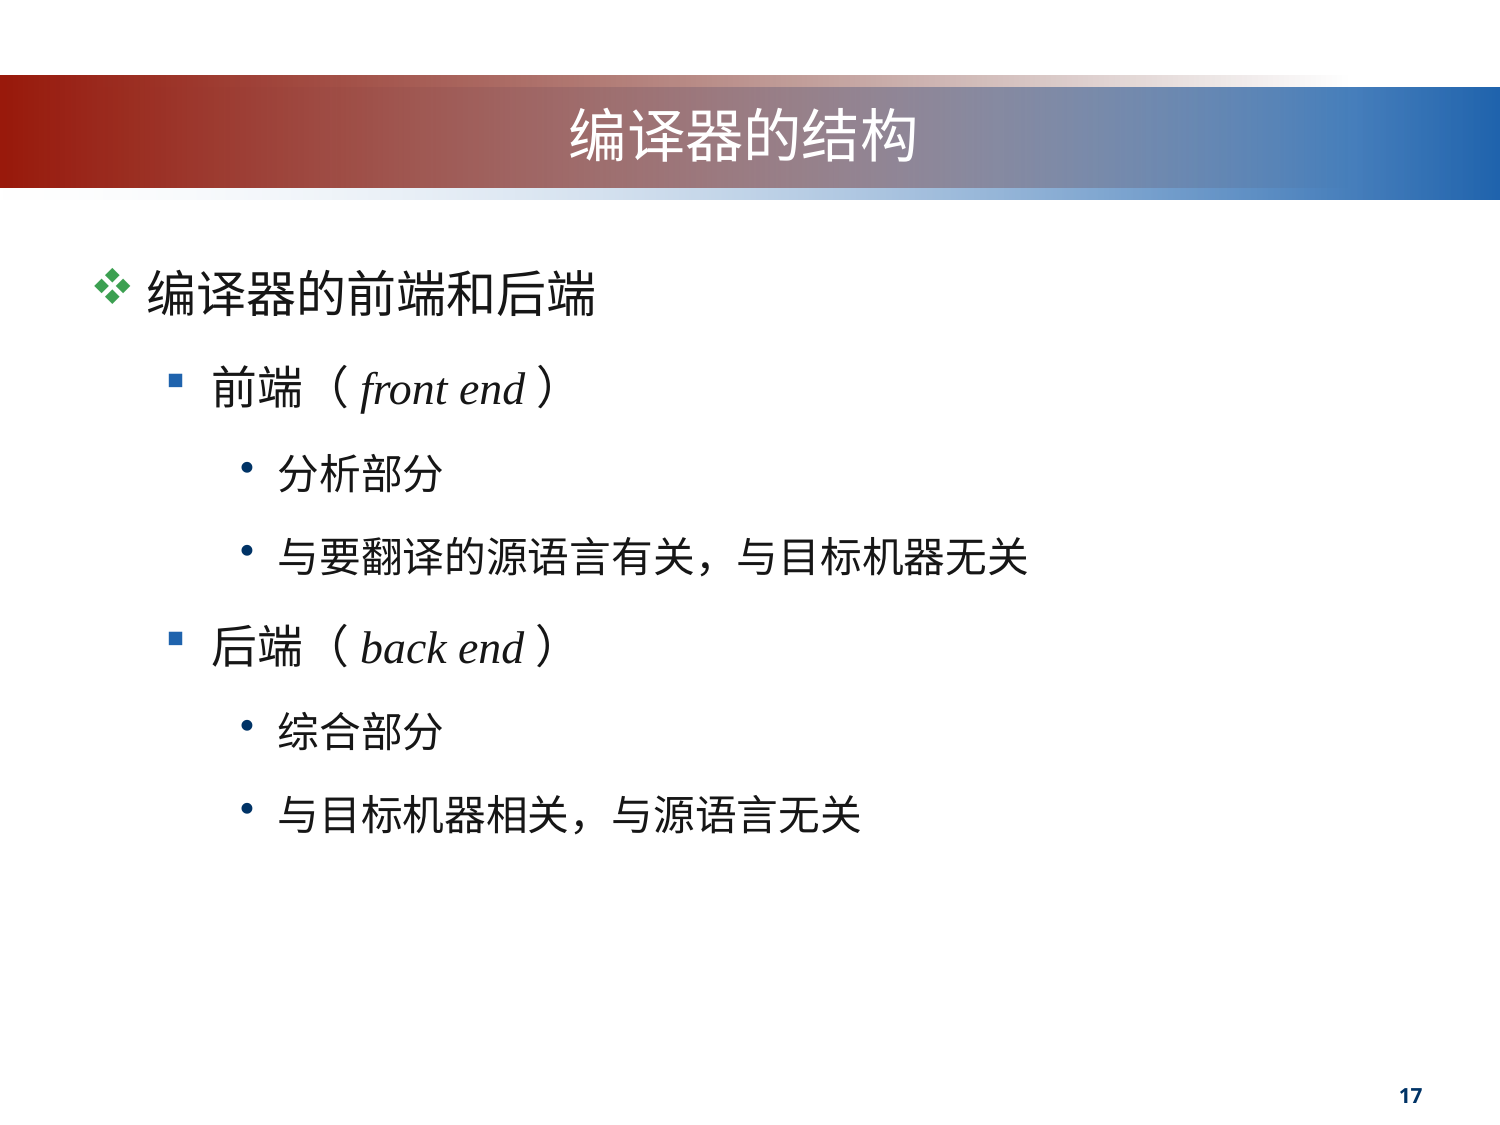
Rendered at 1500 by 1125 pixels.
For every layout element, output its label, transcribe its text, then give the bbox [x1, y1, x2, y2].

slide_number 17 [1087, 1074, 1438, 1117]
title 编译器的结构 [137, 87, 1351, 181]
list 编译器的前端和后端 前端（front end） 分析部分 与要翻译的源语言有关，与目标机器无关 后端（back end） 综合部分 与目标机器相关，与源语言无关 [74, 224, 1426, 1061]
